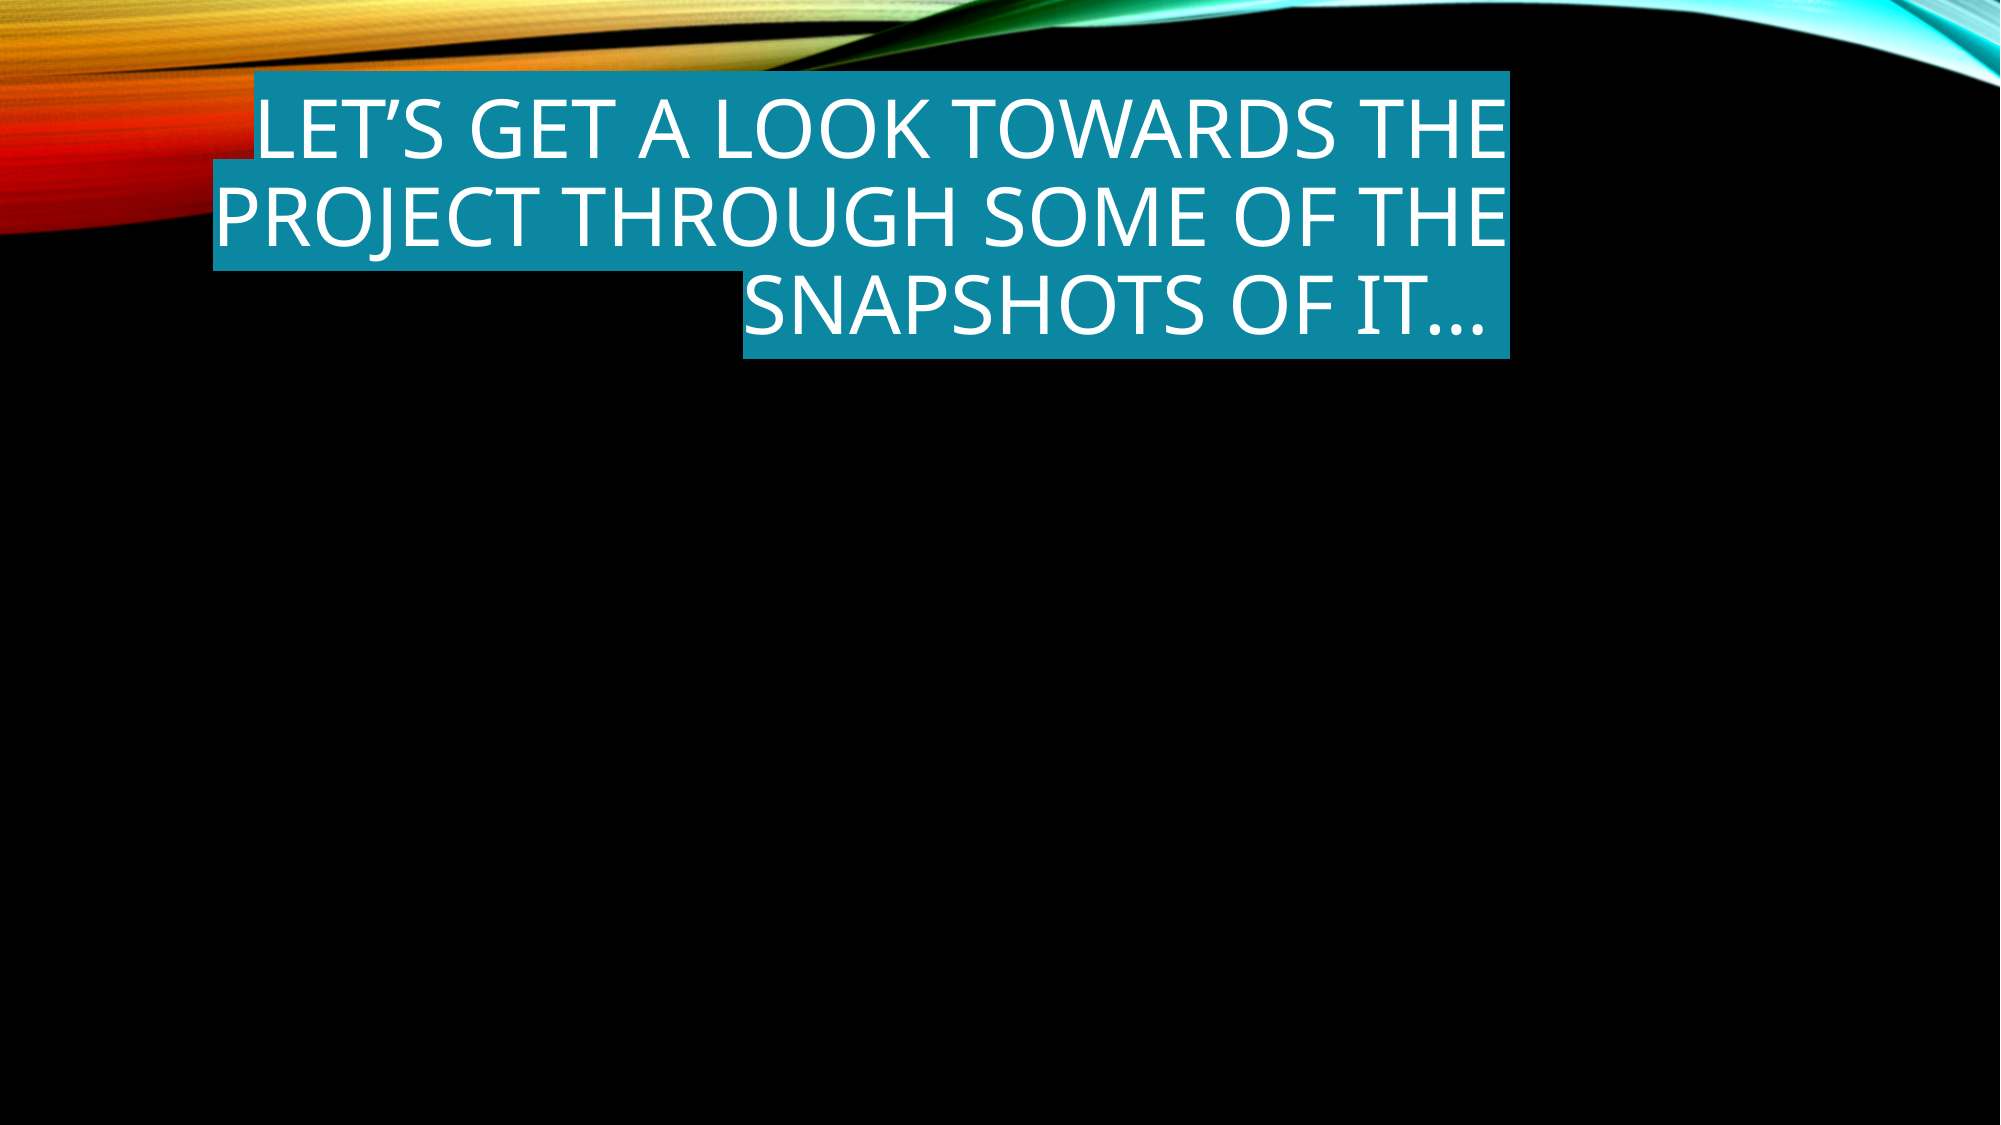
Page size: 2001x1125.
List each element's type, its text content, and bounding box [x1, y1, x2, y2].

picture [0, 0, 2000, 237]
title Let’s get a look towards the Project through some of the snapshots of it… [112, 80, 1525, 360]
